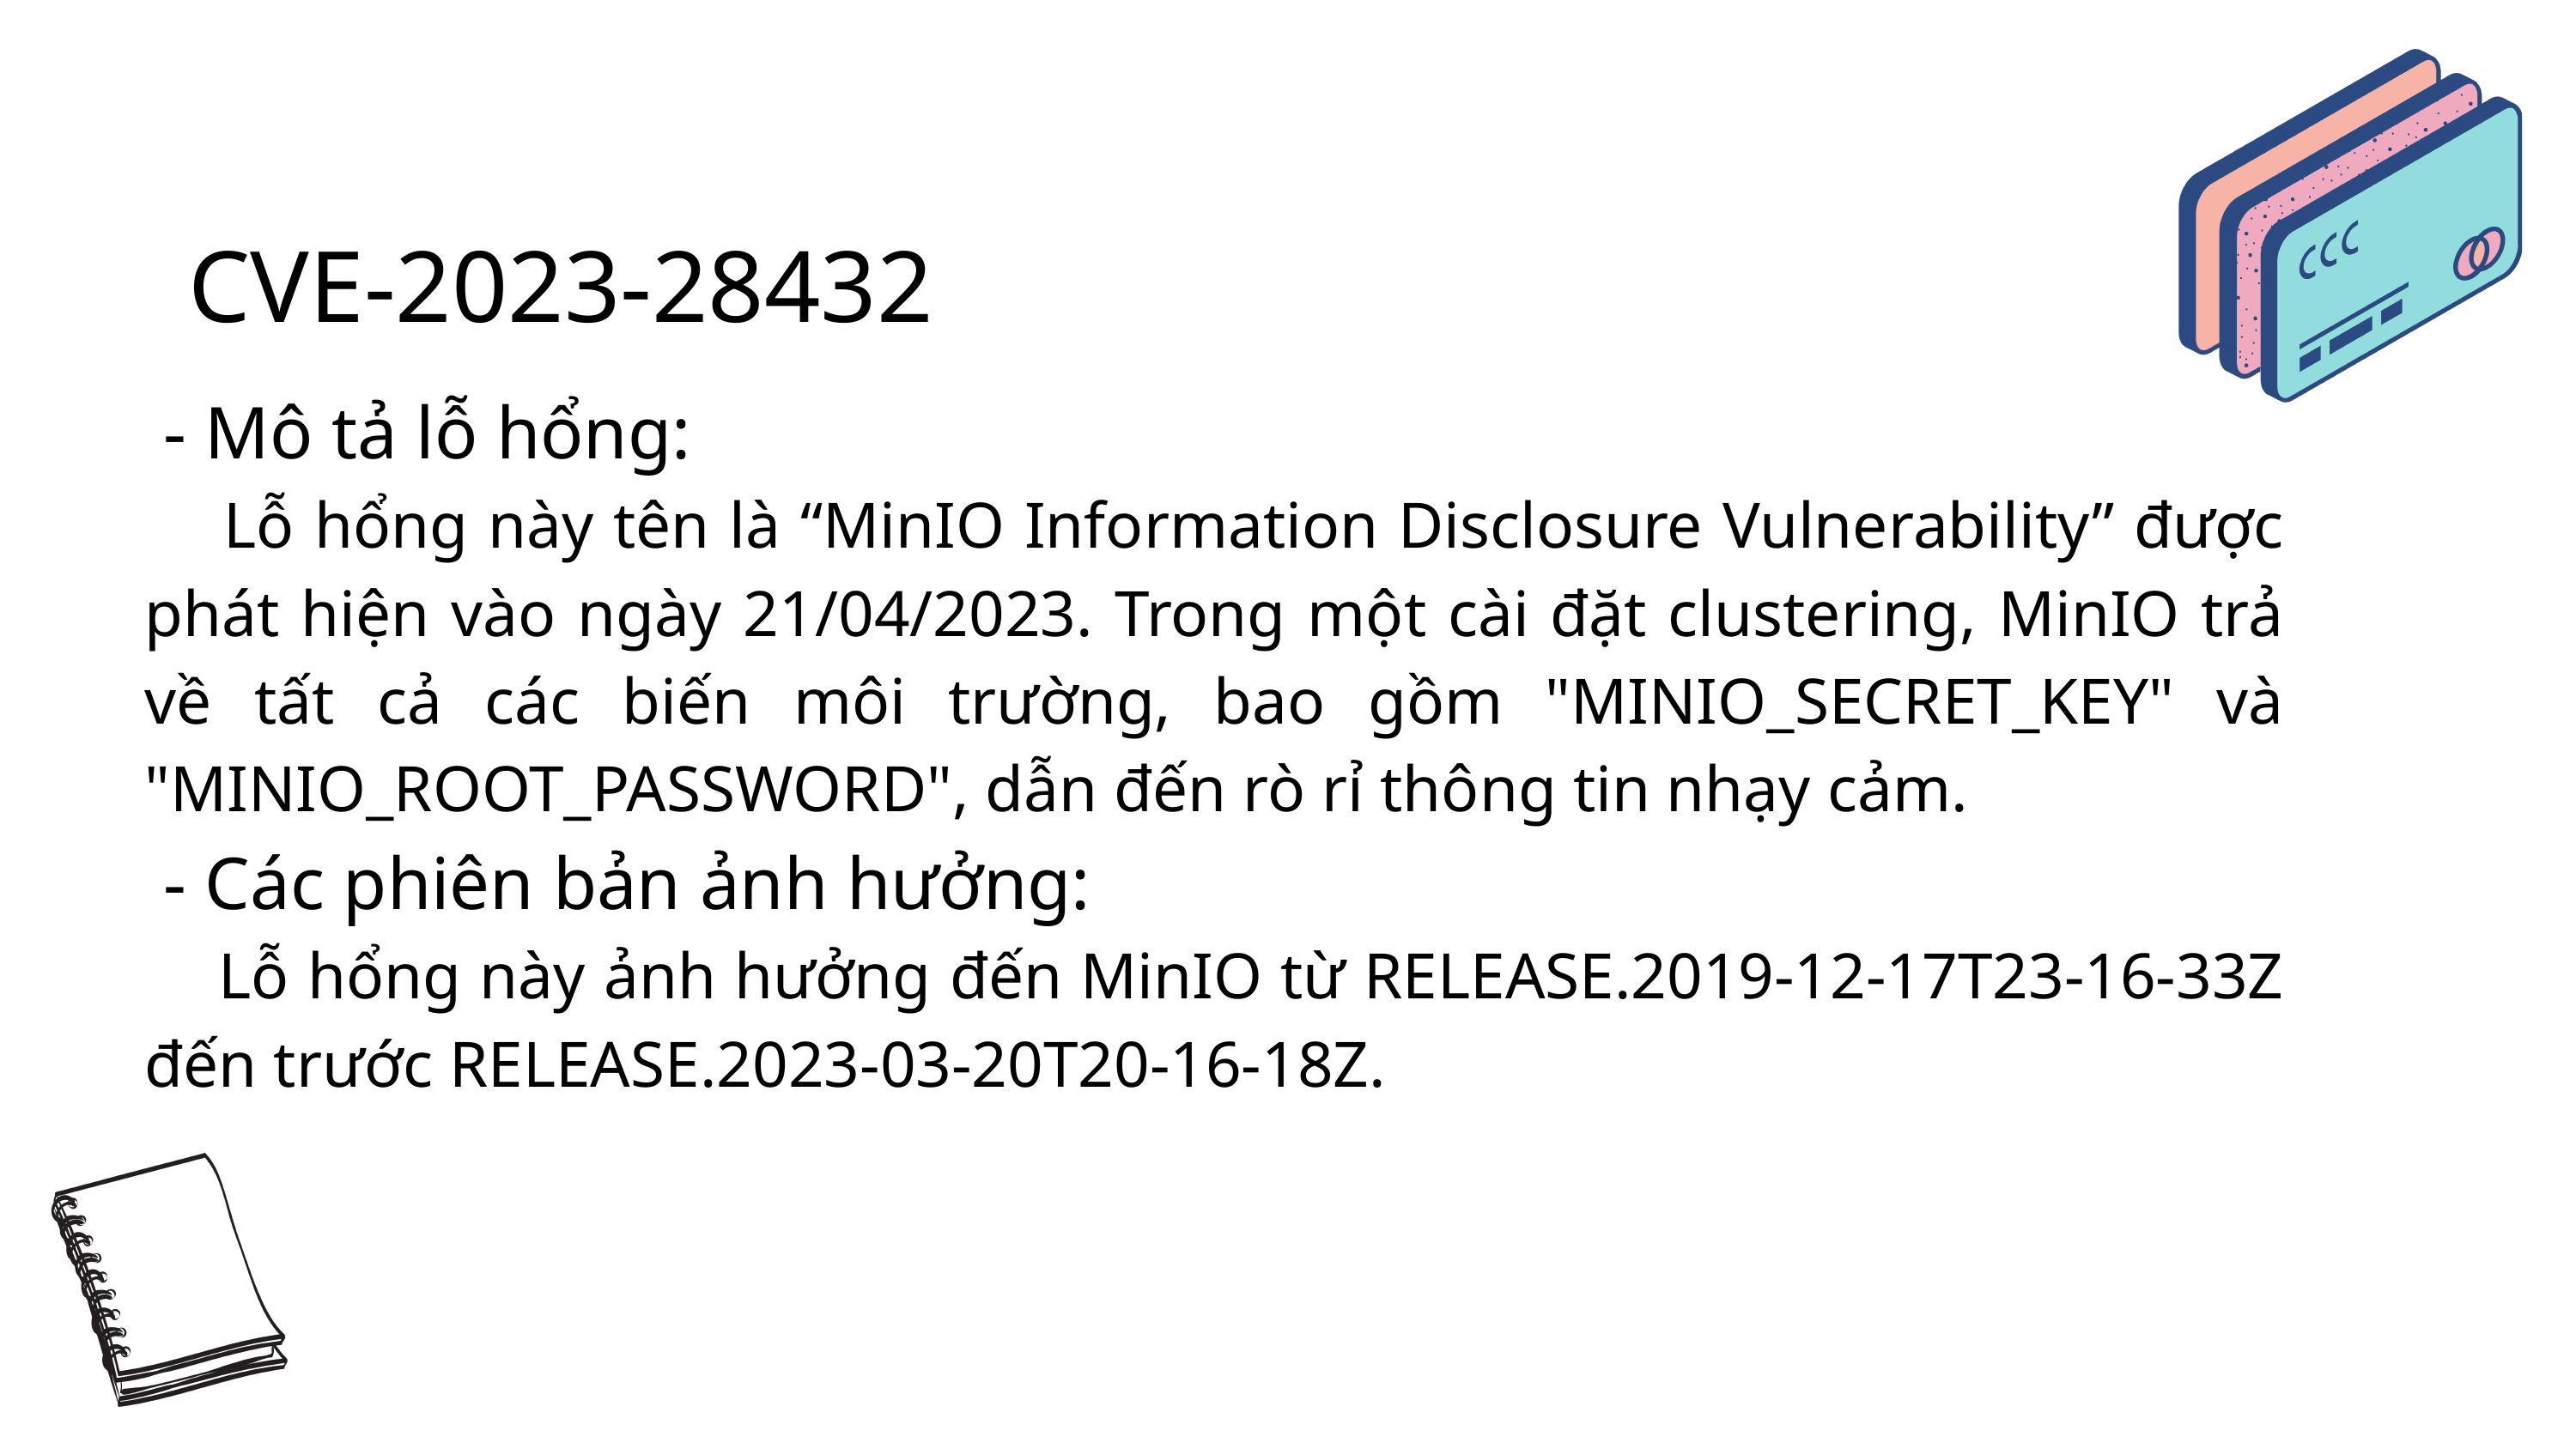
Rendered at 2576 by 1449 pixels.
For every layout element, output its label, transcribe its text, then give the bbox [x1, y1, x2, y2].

text_box - Mô tả lỗ hổng: Lỗ hổng này tên là “MinIO Information Disclosure Vulnerability” được phát hiện vào ngày 21/04/2023. Trong một cài đặt clustering, MinIO trả về tất cả các biến môi trường, bao gồm "MINIO_SECRET_KEY" và "MINIO_ROOT_PASSWORD", dẫn đến rò rỉ thông tin nhạy cảm. - Các phiên bản ảnh hưởng: Lỗ hổng này ảnh hưởng đến MinIO từ RELEASE.2019-12-17T23-16-33Z đến trước RELEASE.2023-03-20T20-16-18Z. [144, 373, 2286, 1187]
text_box [2178, 48, 2523, 403]
text_box CVE-2023-28432 [183, 203, 939, 343]
text_box [51, 1153, 289, 1407]
